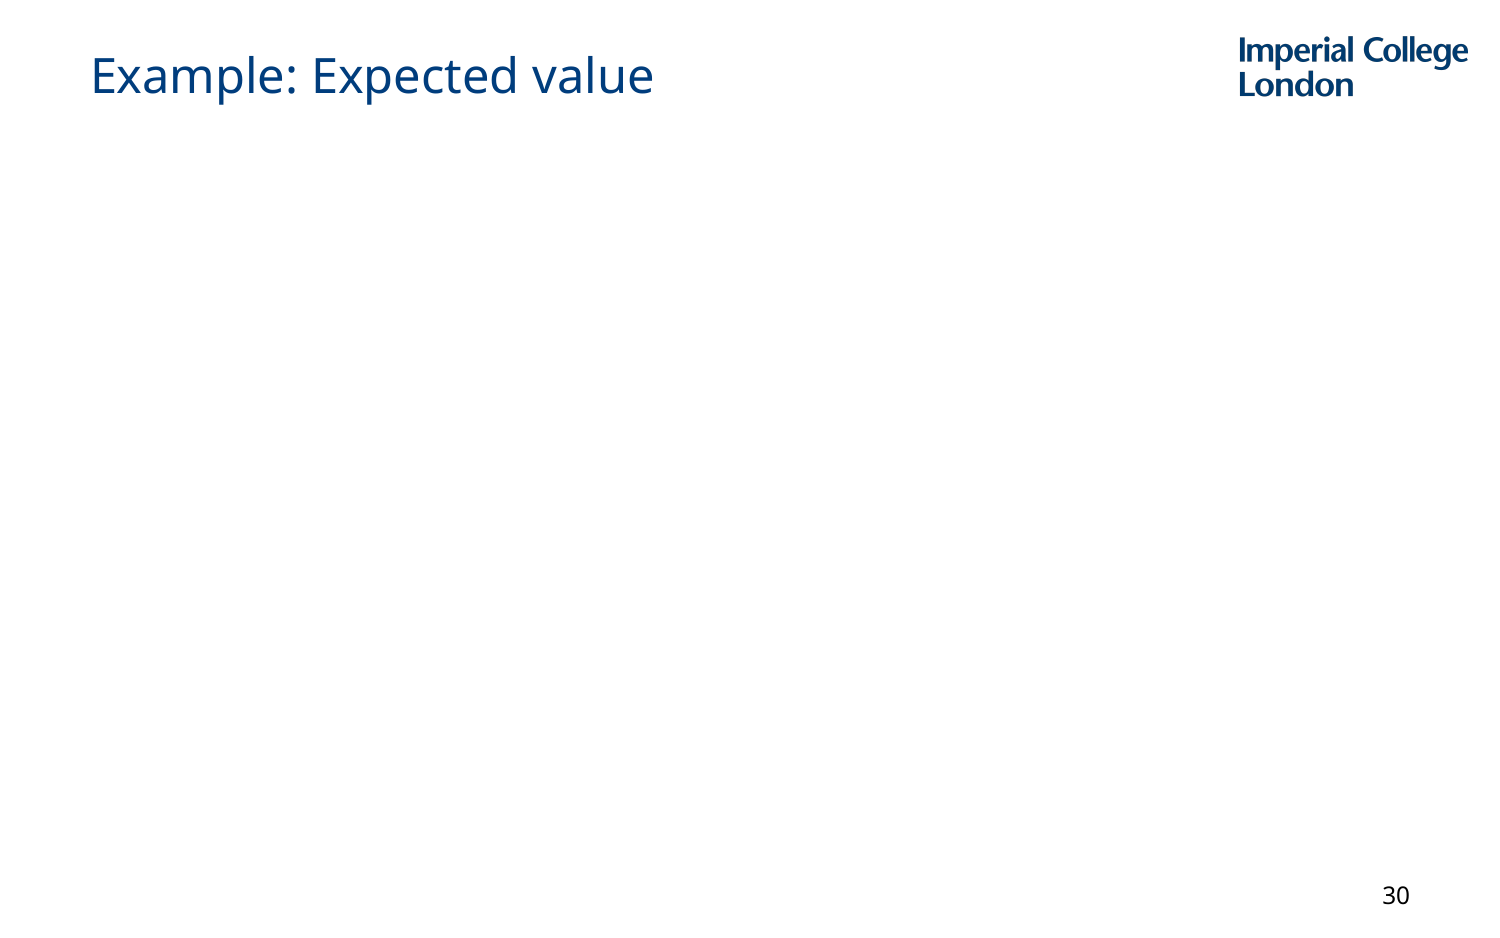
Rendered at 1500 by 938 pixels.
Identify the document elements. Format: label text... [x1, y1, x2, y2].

picture [1425, 18, 1486, 114]
slide_number 30 [1074, 872, 1426, 920]
title Example: Expected value [75, 0, 1425, 153]
